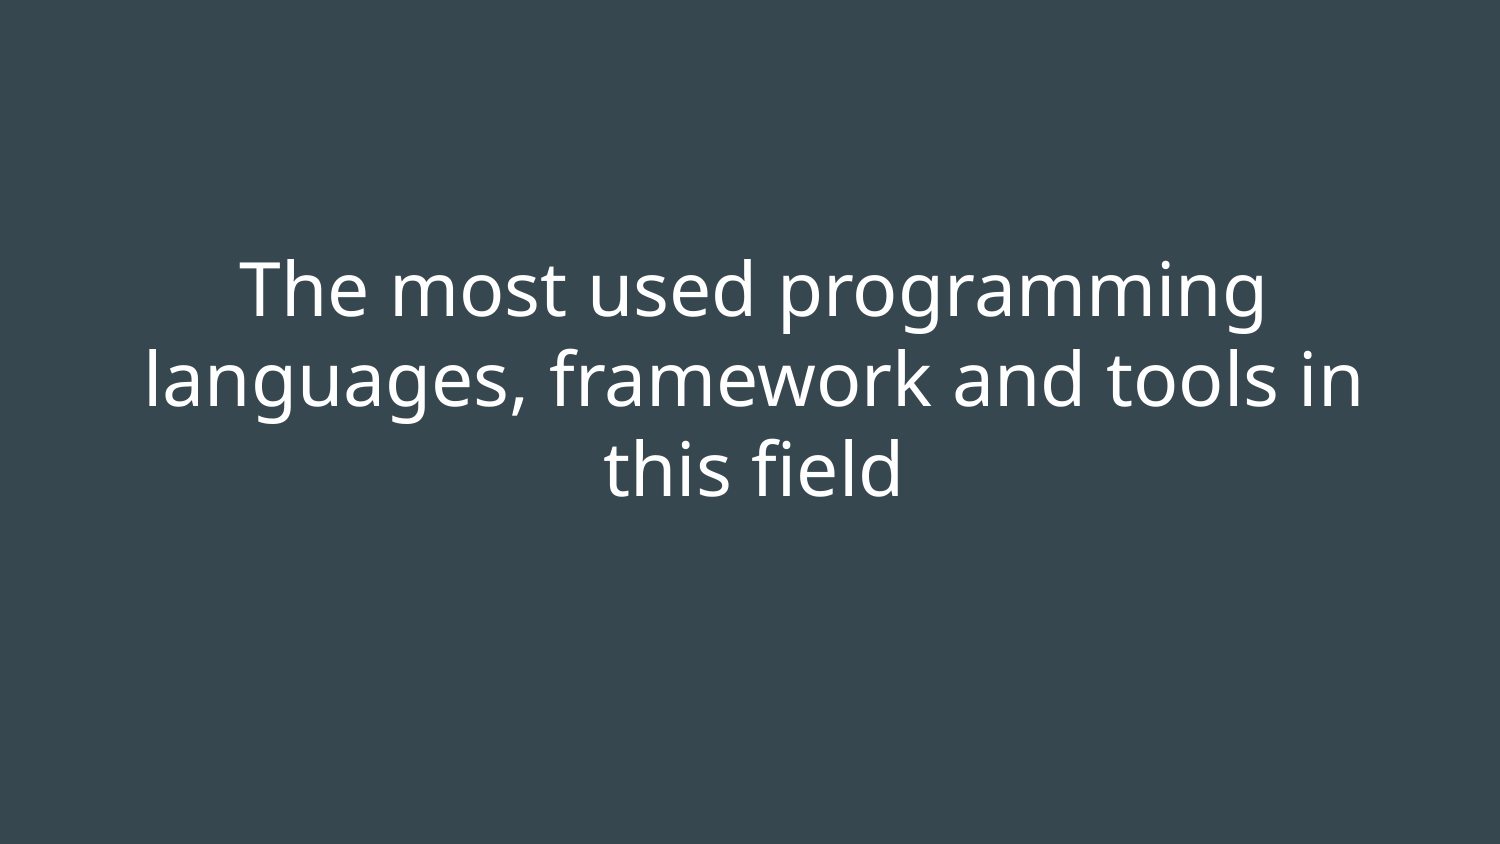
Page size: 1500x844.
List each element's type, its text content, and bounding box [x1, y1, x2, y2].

title The most used programming languages, framework and tools in this field [110, 351, 1399, 493]
